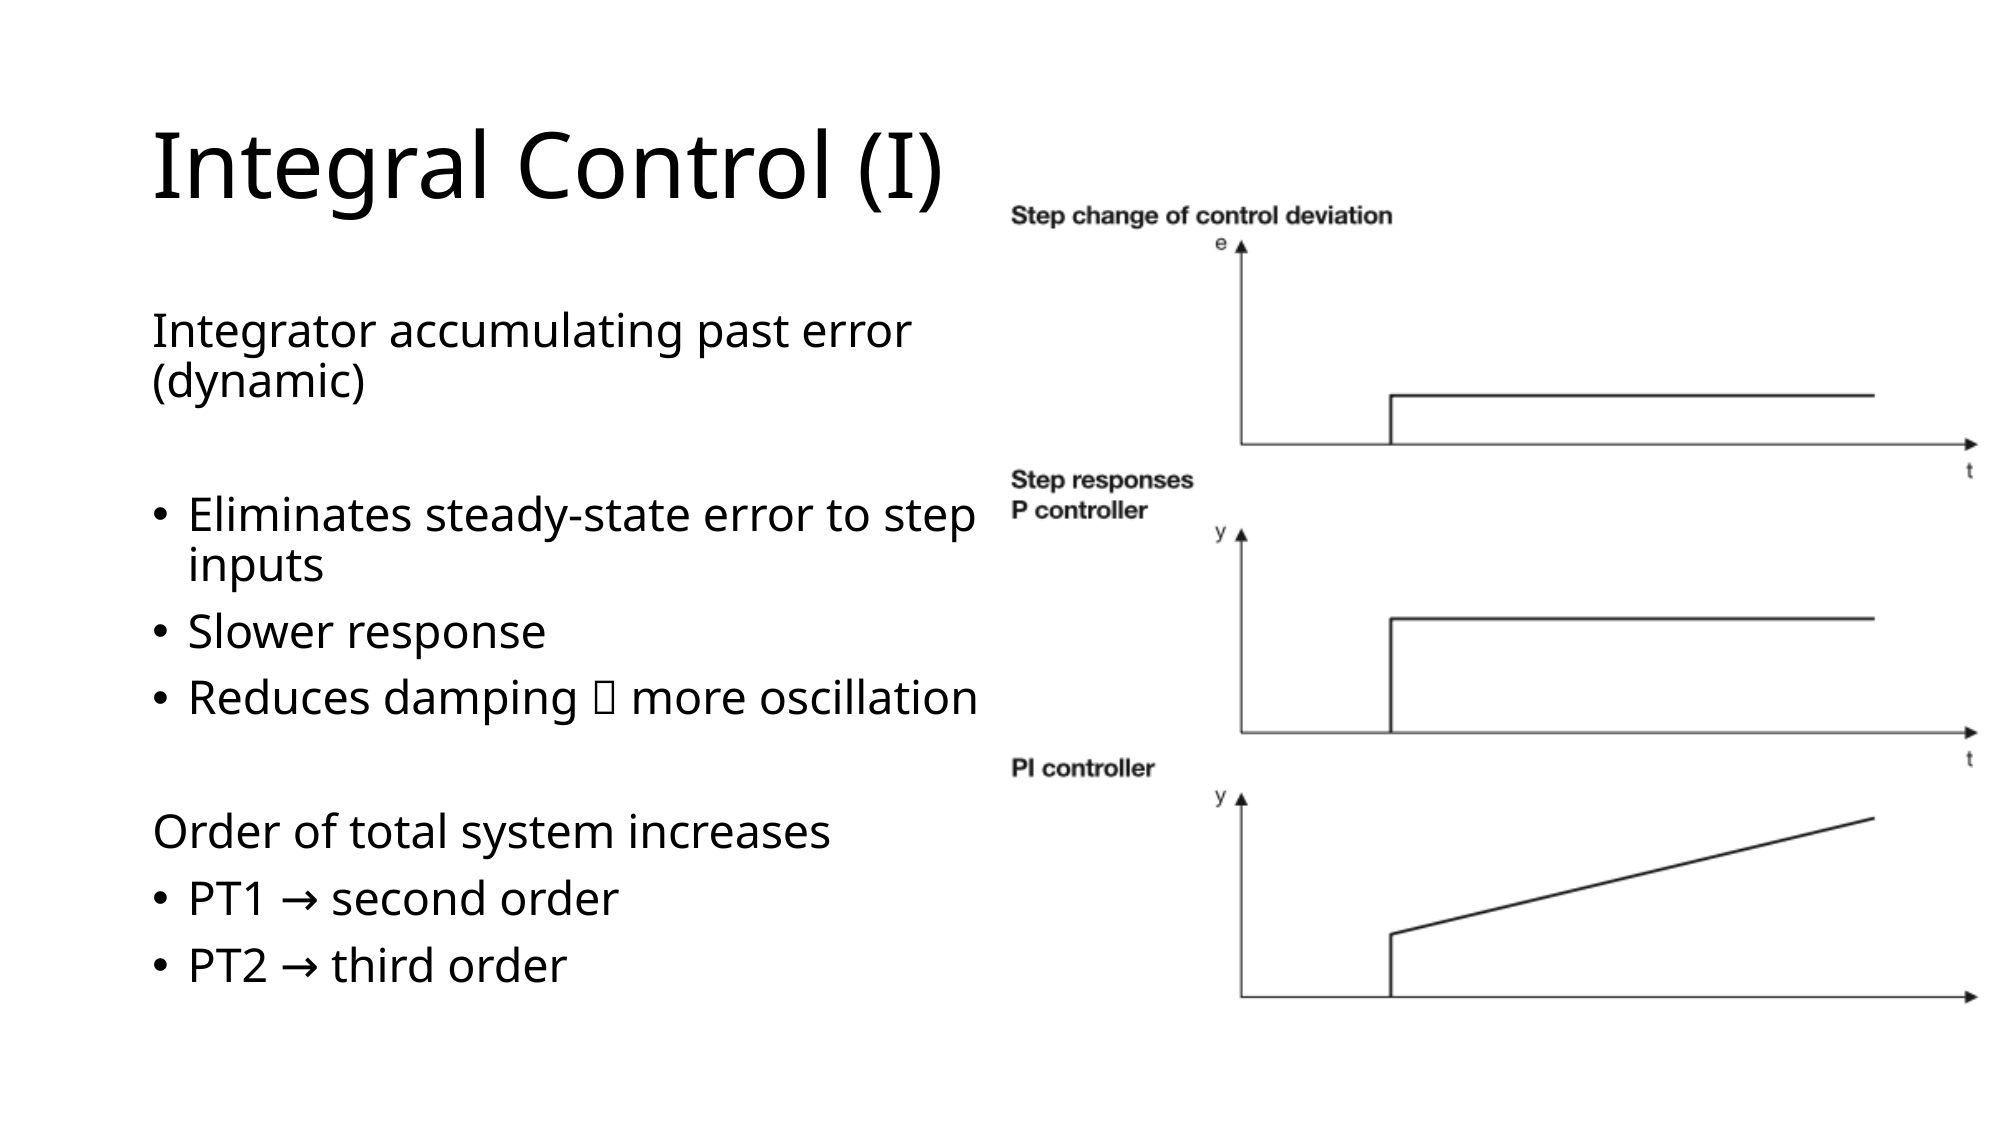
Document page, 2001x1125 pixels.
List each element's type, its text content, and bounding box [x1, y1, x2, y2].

list Integrator accumulating past error (dynamic) Eliminates steady-state error to step inputs Slower response Reduces damping  more oscillation Order of total system increases PT1 → second order PT2 → third order [137, 299, 999, 1014]
title Integral Control (I) [137, 59, 1863, 278]
picture [999, 184, 1993, 1125]
